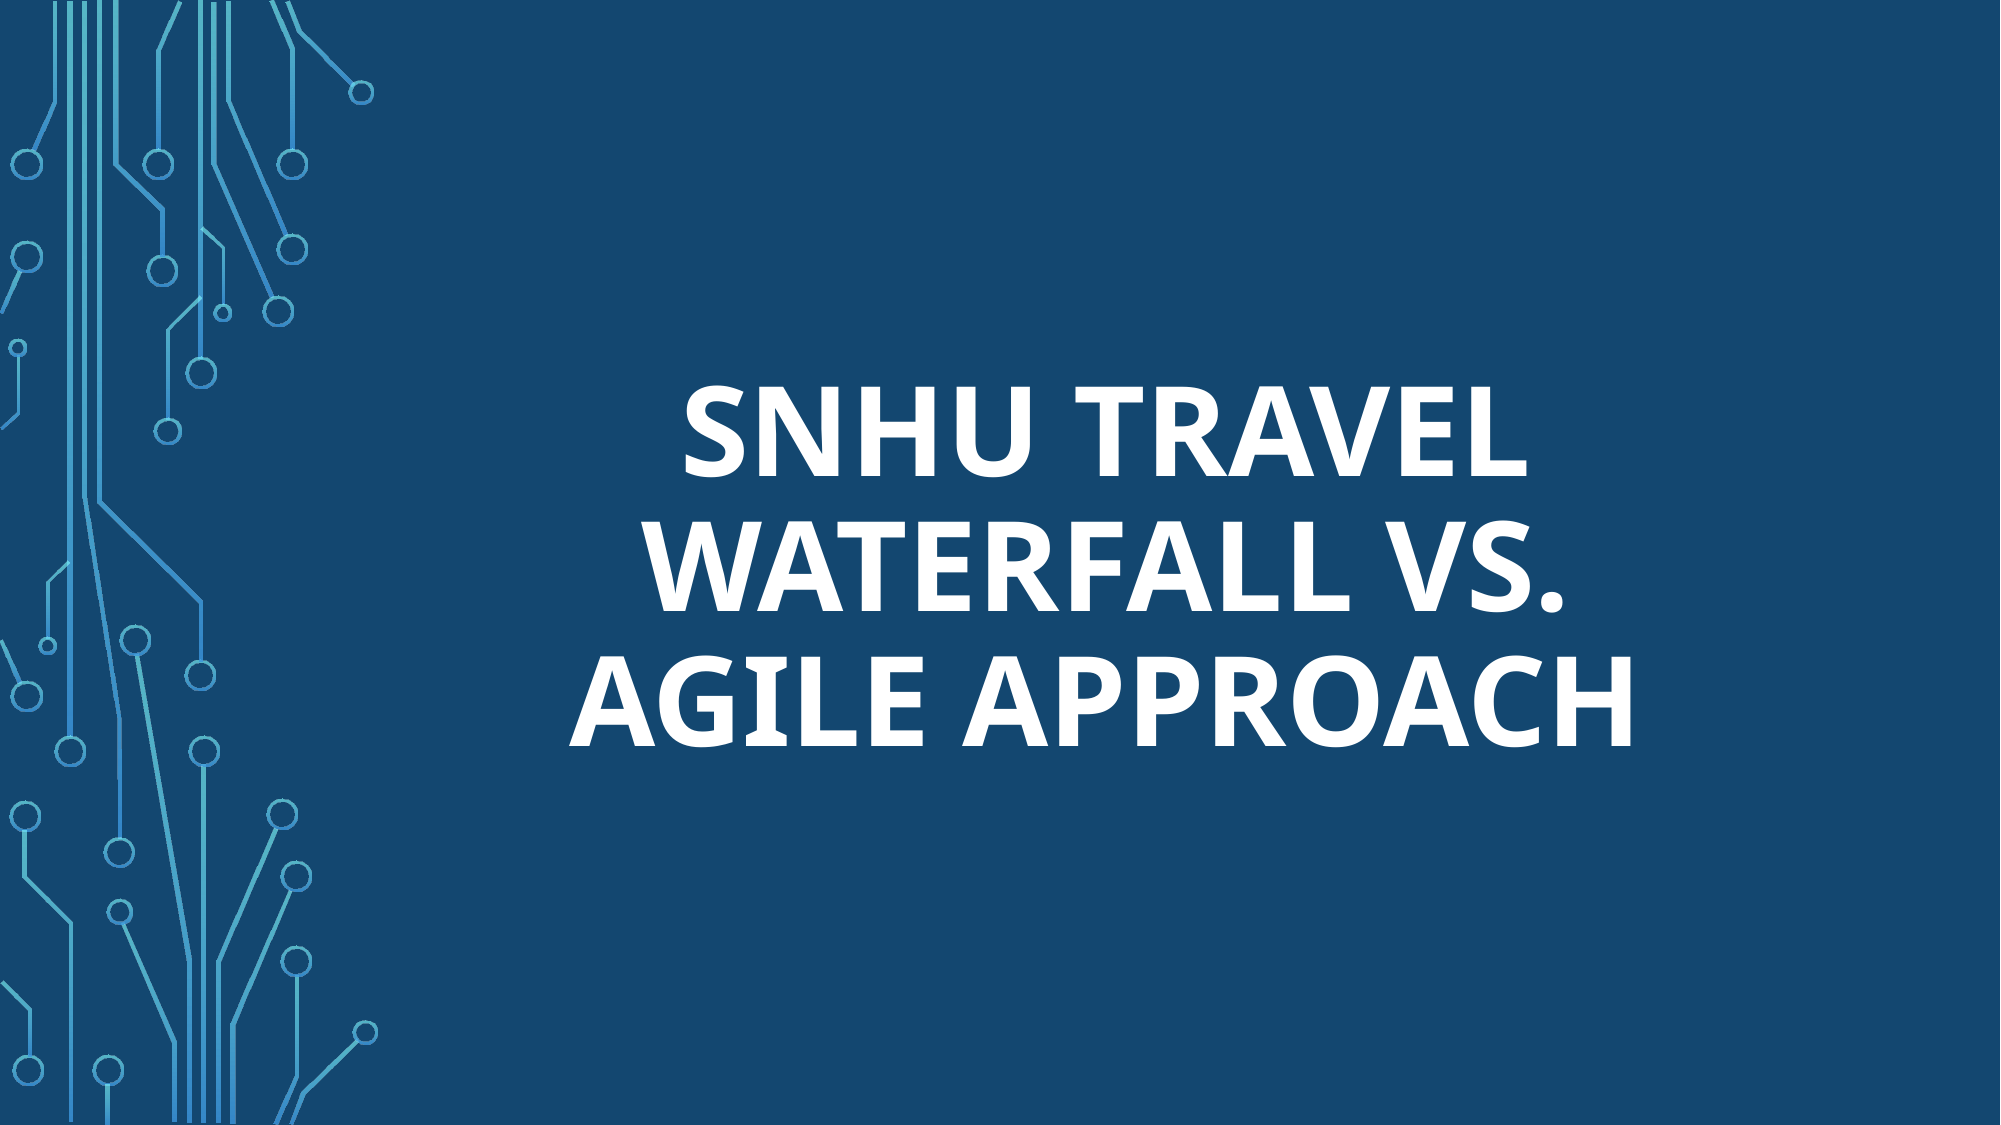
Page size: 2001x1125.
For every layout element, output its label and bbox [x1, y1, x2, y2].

picture [379, 0, 2000, 1125]
text_box [0, 0, 379, 1125]
